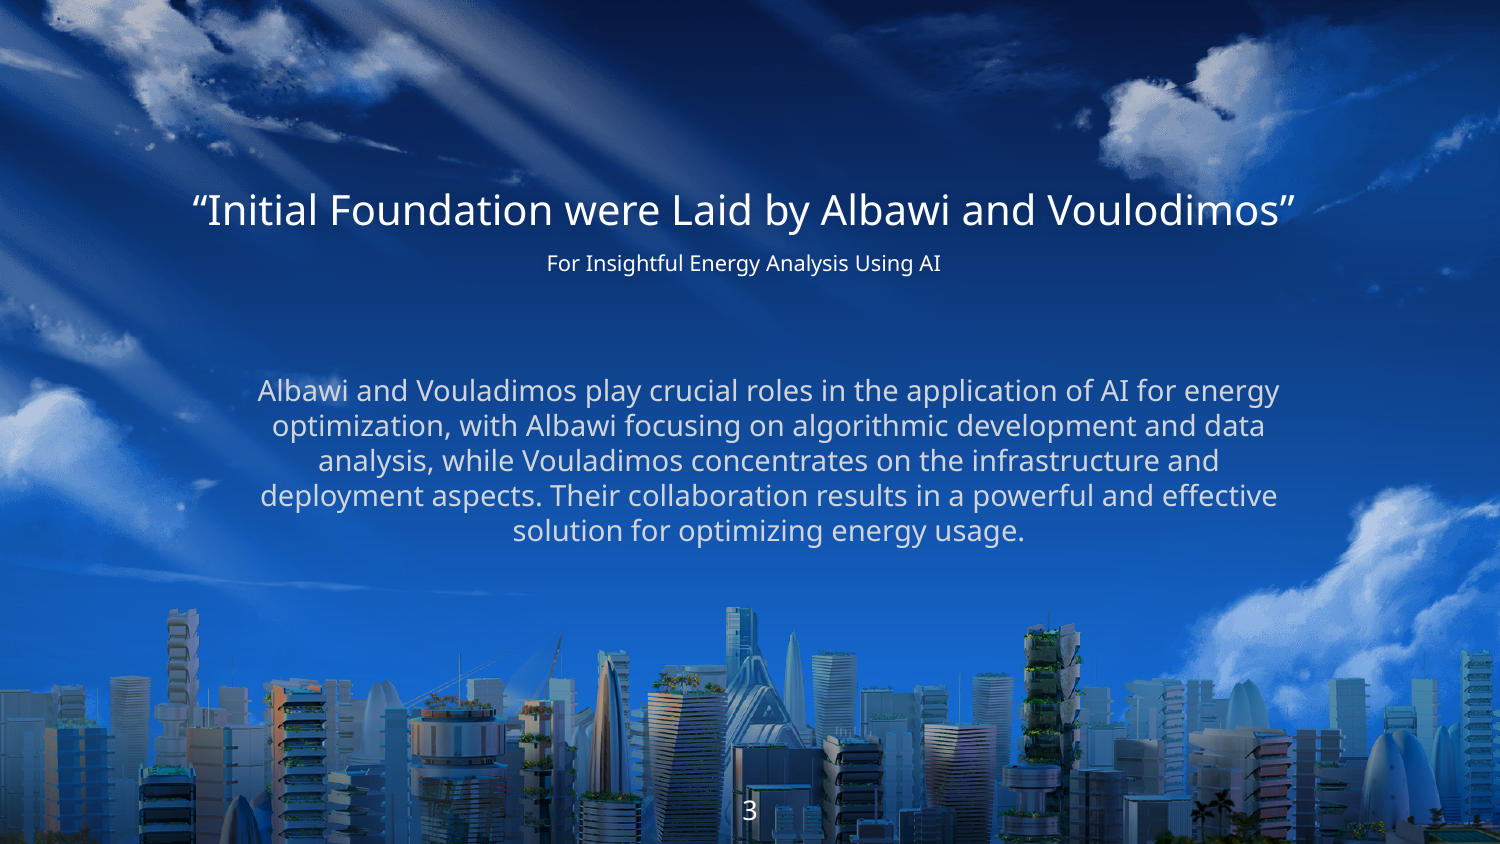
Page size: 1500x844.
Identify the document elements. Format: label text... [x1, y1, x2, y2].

text_box Albawi and Vouladimos play crucial roles in the application of AI for energy optimization, with Albawi focusing on algorithmic development and data analysis, while Vouladimos concentrates on the infrastructure and deployment aspects. Their collaboration results in a powerful and effective solution for optimizing energy usage. [240, 365, 1299, 590]
slide_number 3 [705, 779, 795, 844]
picture [0, 0, 1500, 844]
list “Initial Foundation were Laid by Albawi and Voulodimos” For Insightful Energy Analysis Using AI [136, 144, 1352, 309]
